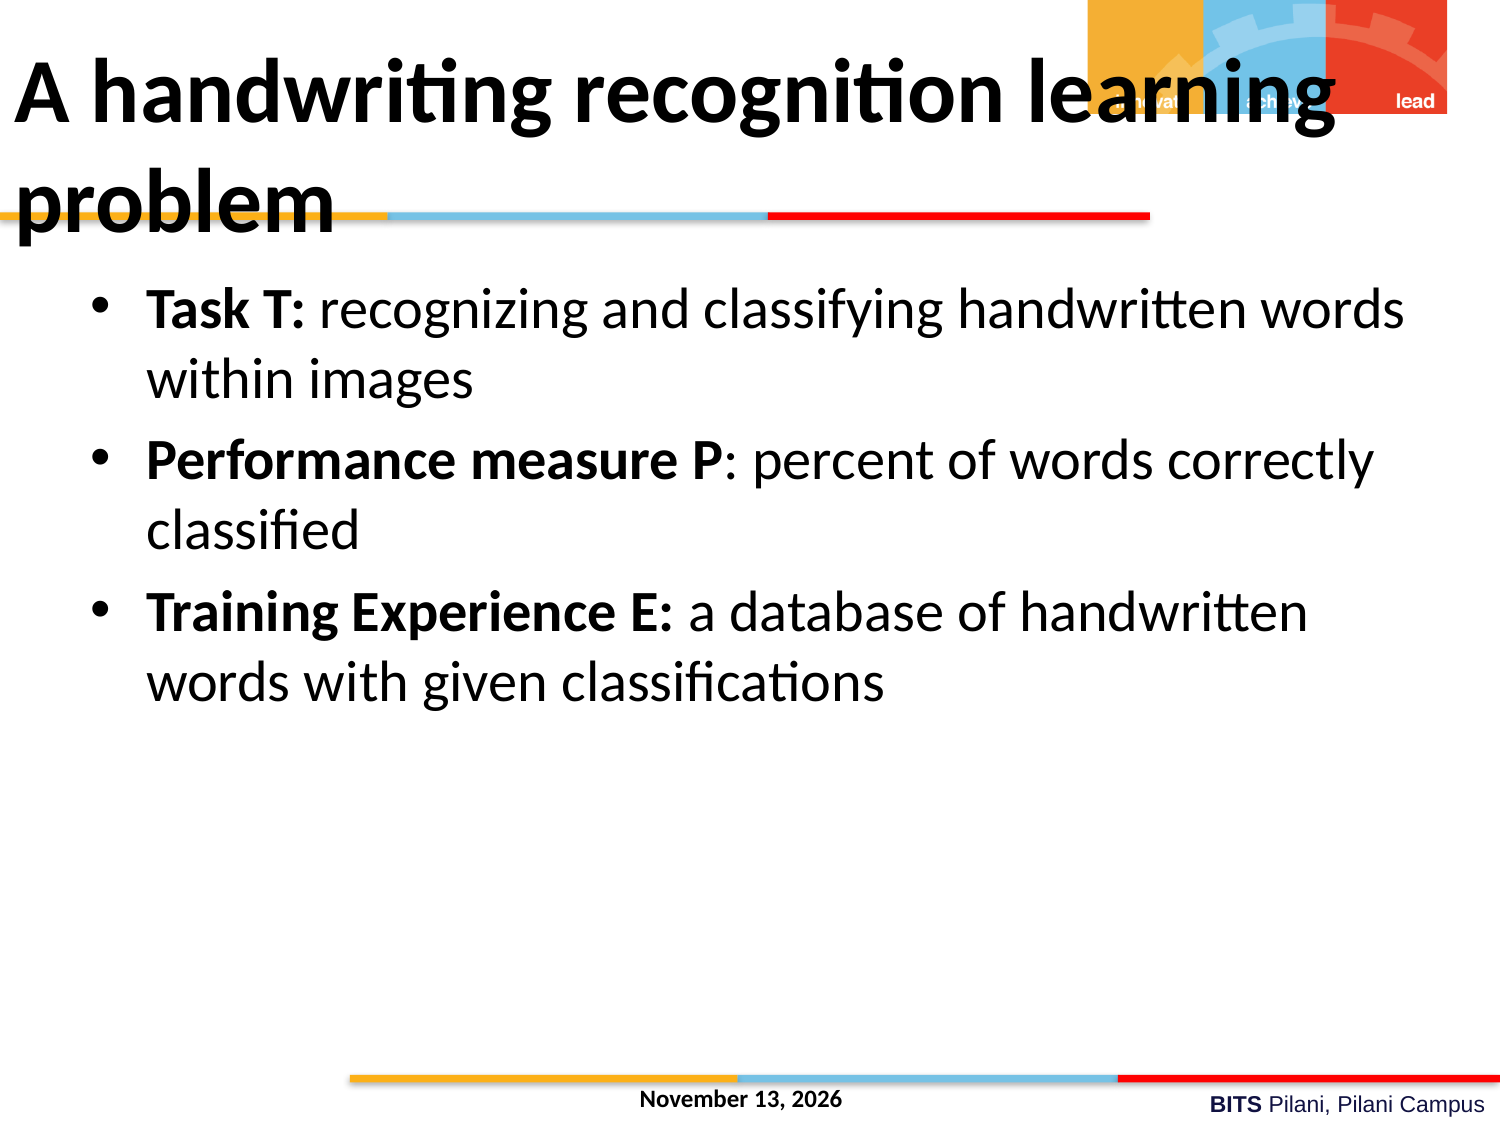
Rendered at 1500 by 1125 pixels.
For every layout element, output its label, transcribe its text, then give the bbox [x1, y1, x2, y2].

list Task T: recognizing and classifying handwritten words within images Performance measure P: percent of words correctly classified Training Experience E: a database of handwritten words with given classifications [75, 262, 1425, 938]
picture [1087, 0, 1448, 23]
title A handwriting recognition learning problem [0, 23, 1500, 258]
text_box 14 May 2022 [624, 1074, 925, 1121]
